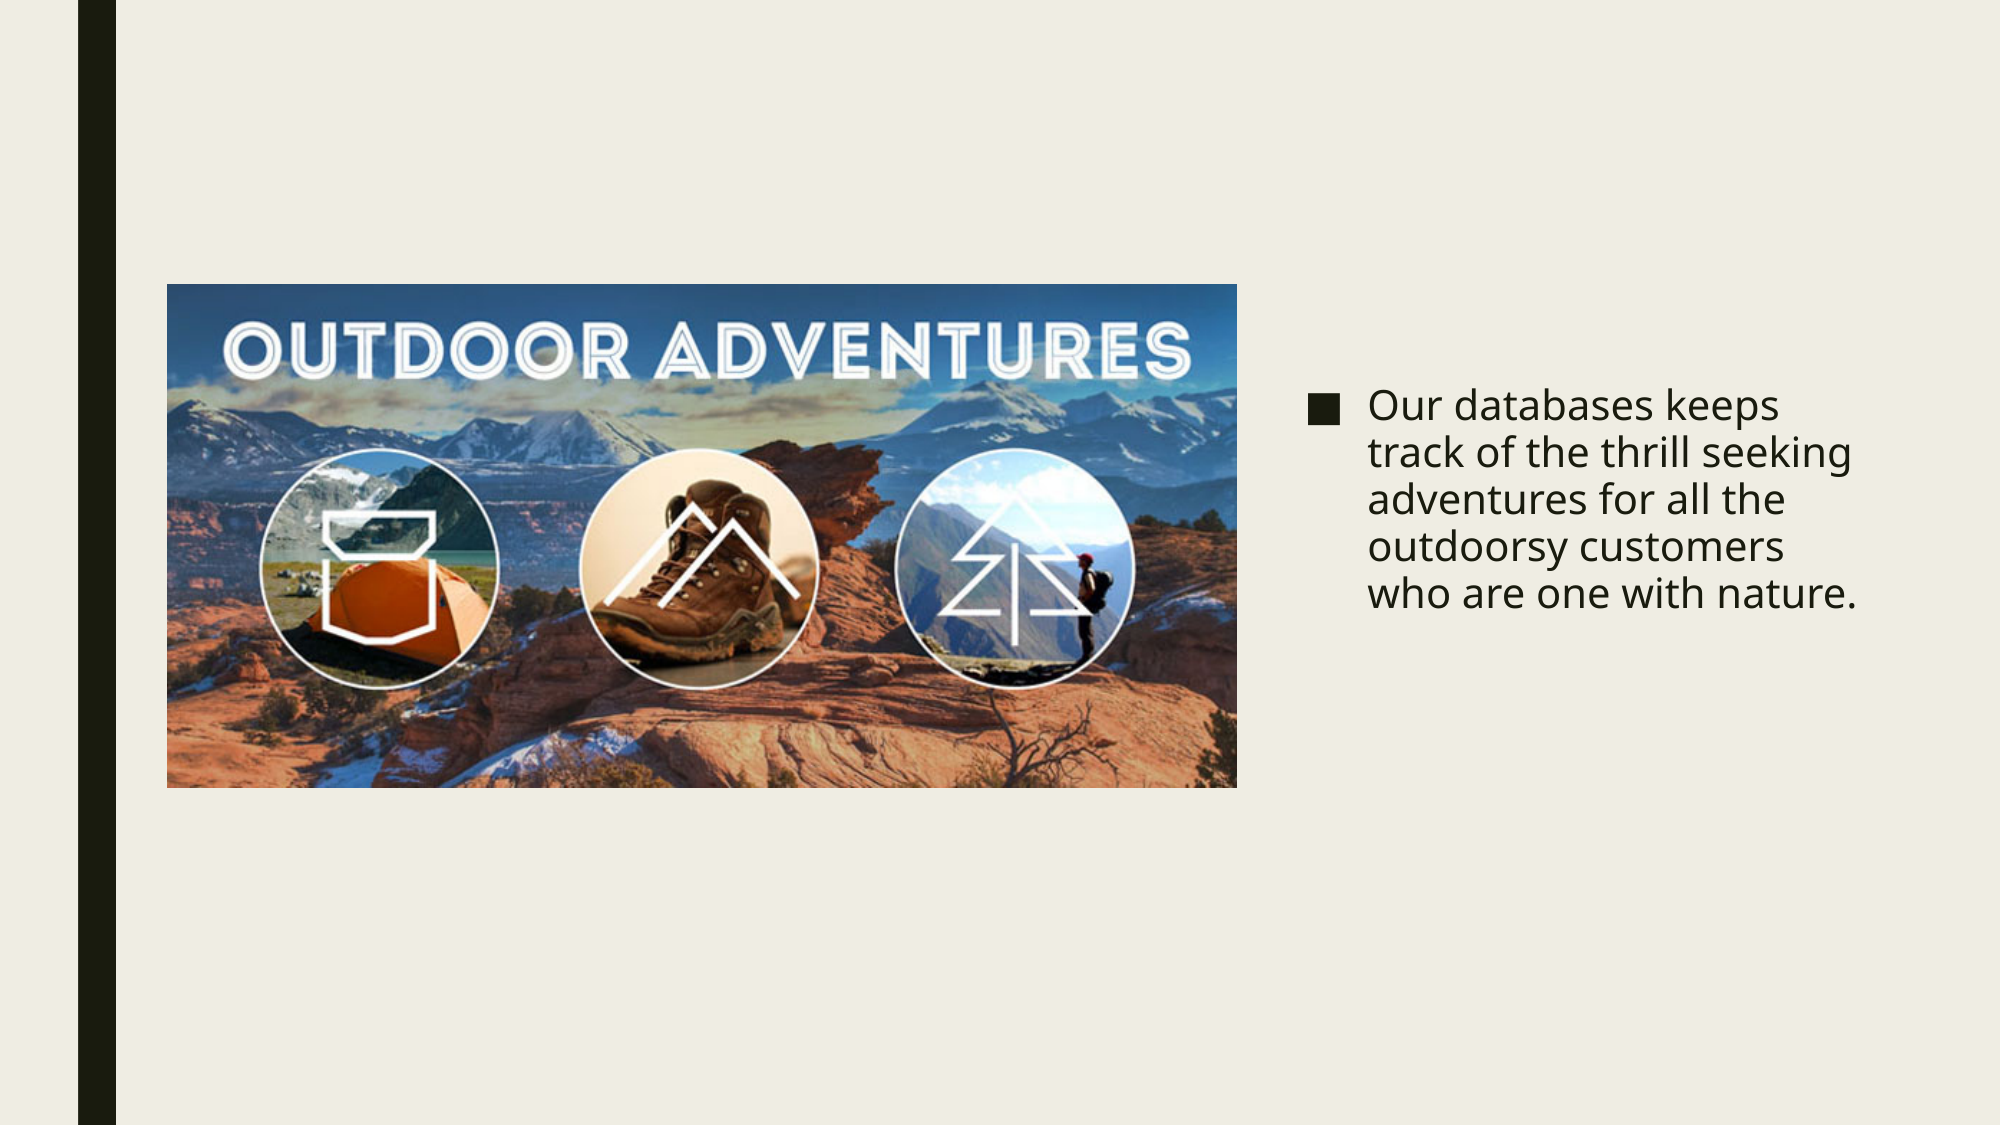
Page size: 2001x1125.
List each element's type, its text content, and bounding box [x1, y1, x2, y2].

picture [167, 284, 1237, 788]
list Our databases keeps track of the thrill seeking adventures for all the outdoorsy customers who are one with nature. [1289, 375, 1890, 963]
text_box [76, 0, 119, 1125]
